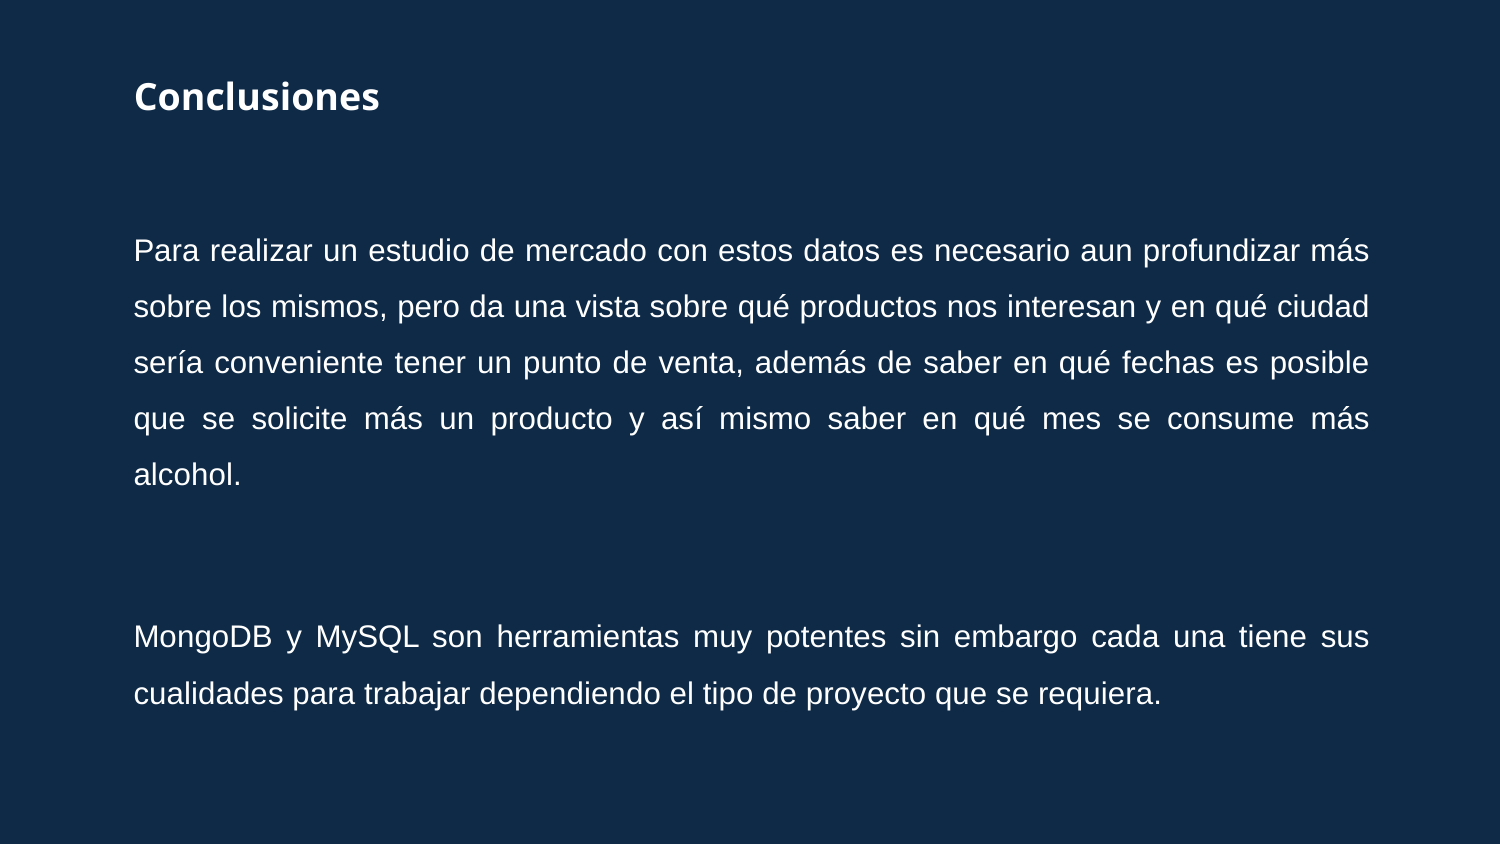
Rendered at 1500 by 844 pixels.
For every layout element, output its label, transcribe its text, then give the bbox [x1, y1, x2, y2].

text_box Para realizar un estudio de mercado con estos datos es necesario aun profundizar más sobre los mismos, pero da una vista sobre qué productos nos interesan y en qué ciudad sería conveniente tener un punto de venta, además de saber en qué fechas es posible que se solicite más un producto y así mismo saber en qué mes se consume más alcohol. MongoDB y MySQL son herramientas muy potentes sin embargo cada una tiene sus cualidades para trabajar dependiendo el tipo de proyecto que se requiera. [118, 196, 1388, 784]
title Conclusiones [118, 57, 1407, 213]
